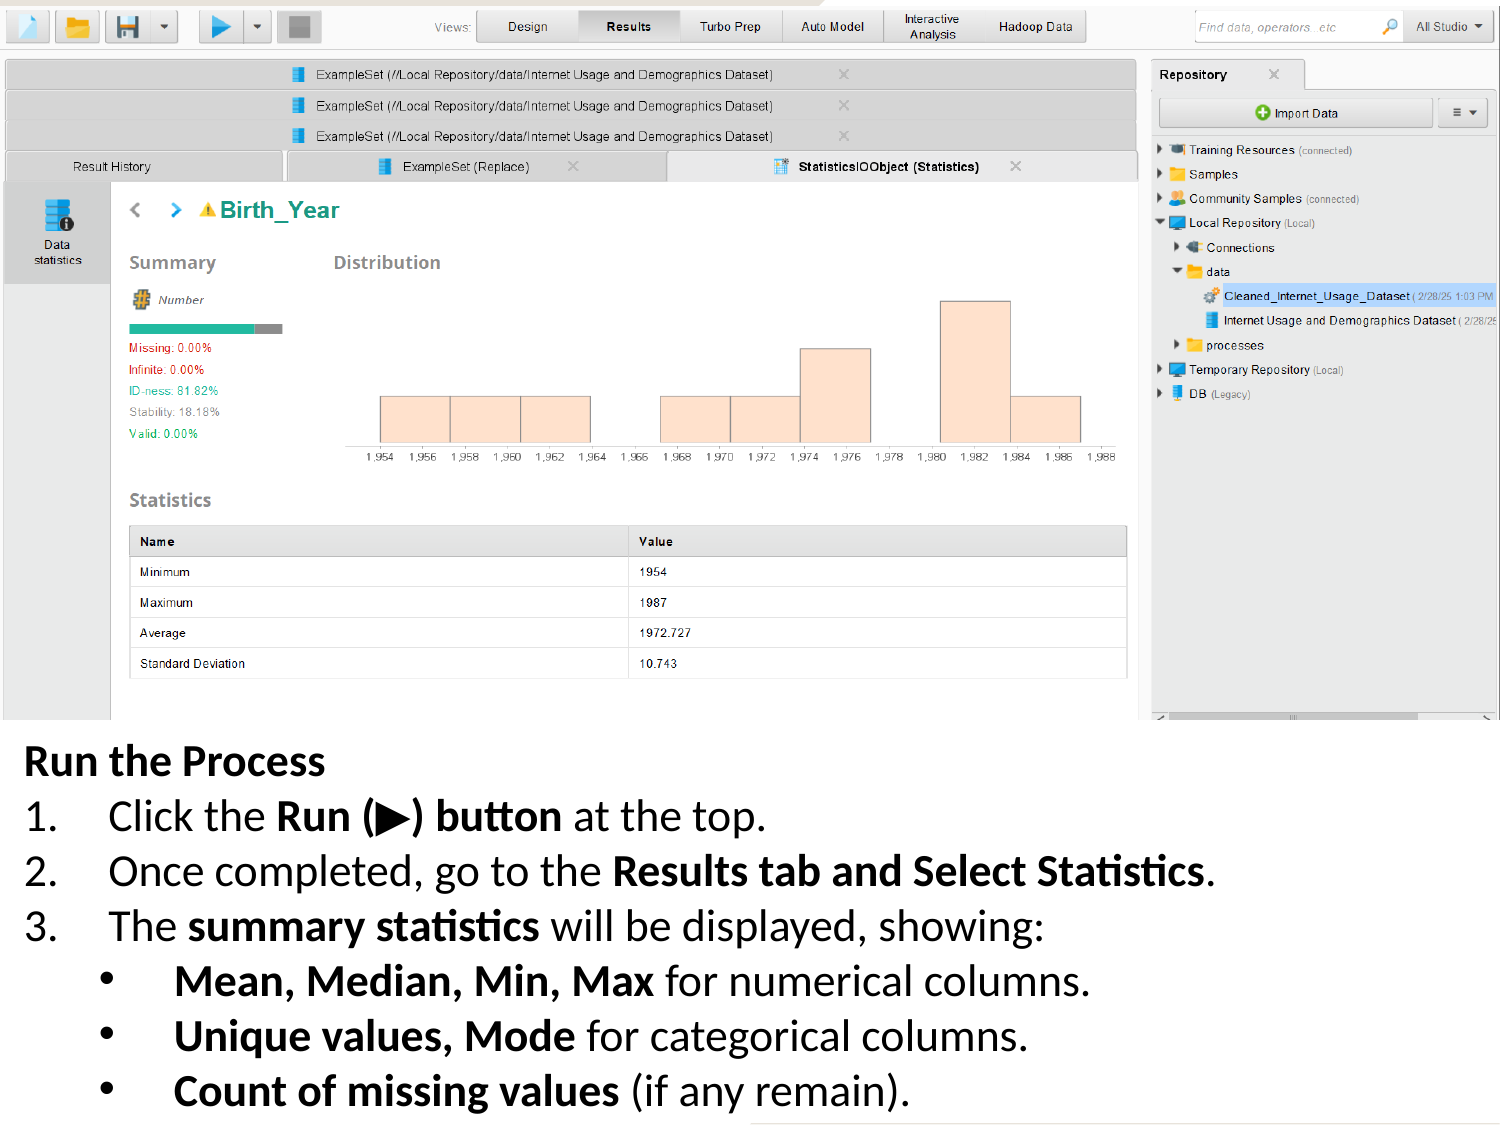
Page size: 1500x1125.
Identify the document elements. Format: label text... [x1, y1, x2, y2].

picture [0, 6, 1500, 720]
text_box Run the Process Click the Run (▶️) button at the top. Once completed, go to the Results tab and Select Statistics. The summary statistics will be displayed, showing: Mean, Median, Min, Max for numerical columns. Unique values, Mode for categorical columns. Count of missing values (if any remain). [9, 726, 1500, 1123]
